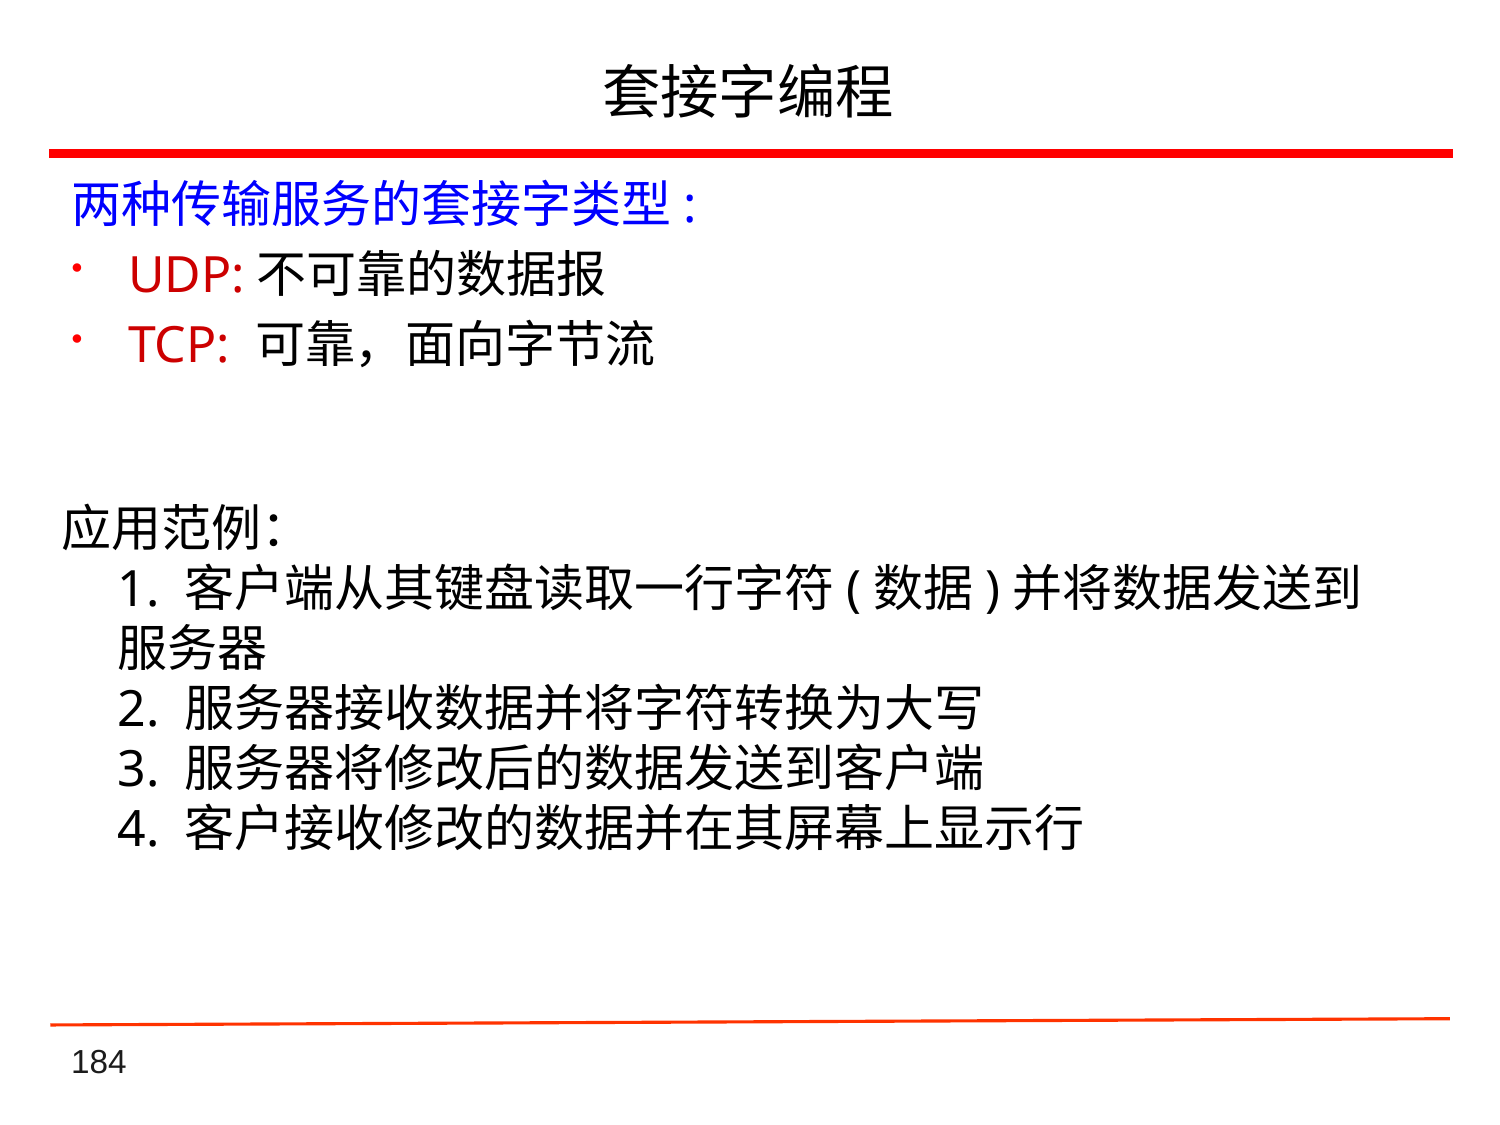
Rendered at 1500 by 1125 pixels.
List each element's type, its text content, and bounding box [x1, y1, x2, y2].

list 两种传输服务的套接字类型: UDP:不可靠的数据报 TCP: 可靠，面向字节流 [56, 164, 1458, 405]
text_box 应用范例： 1. 客户端从其键盘读取一行字符(数据)并将数据发送到服务器 2. 服务器接收数据并将字符转换为大写 3. 服务器将修改后的数据发送到客户端 4. 客户接收修改的数据并在其屏幕上显示行 [46, 489, 1389, 915]
title 套接字编程 [52, 37, 1457, 143]
